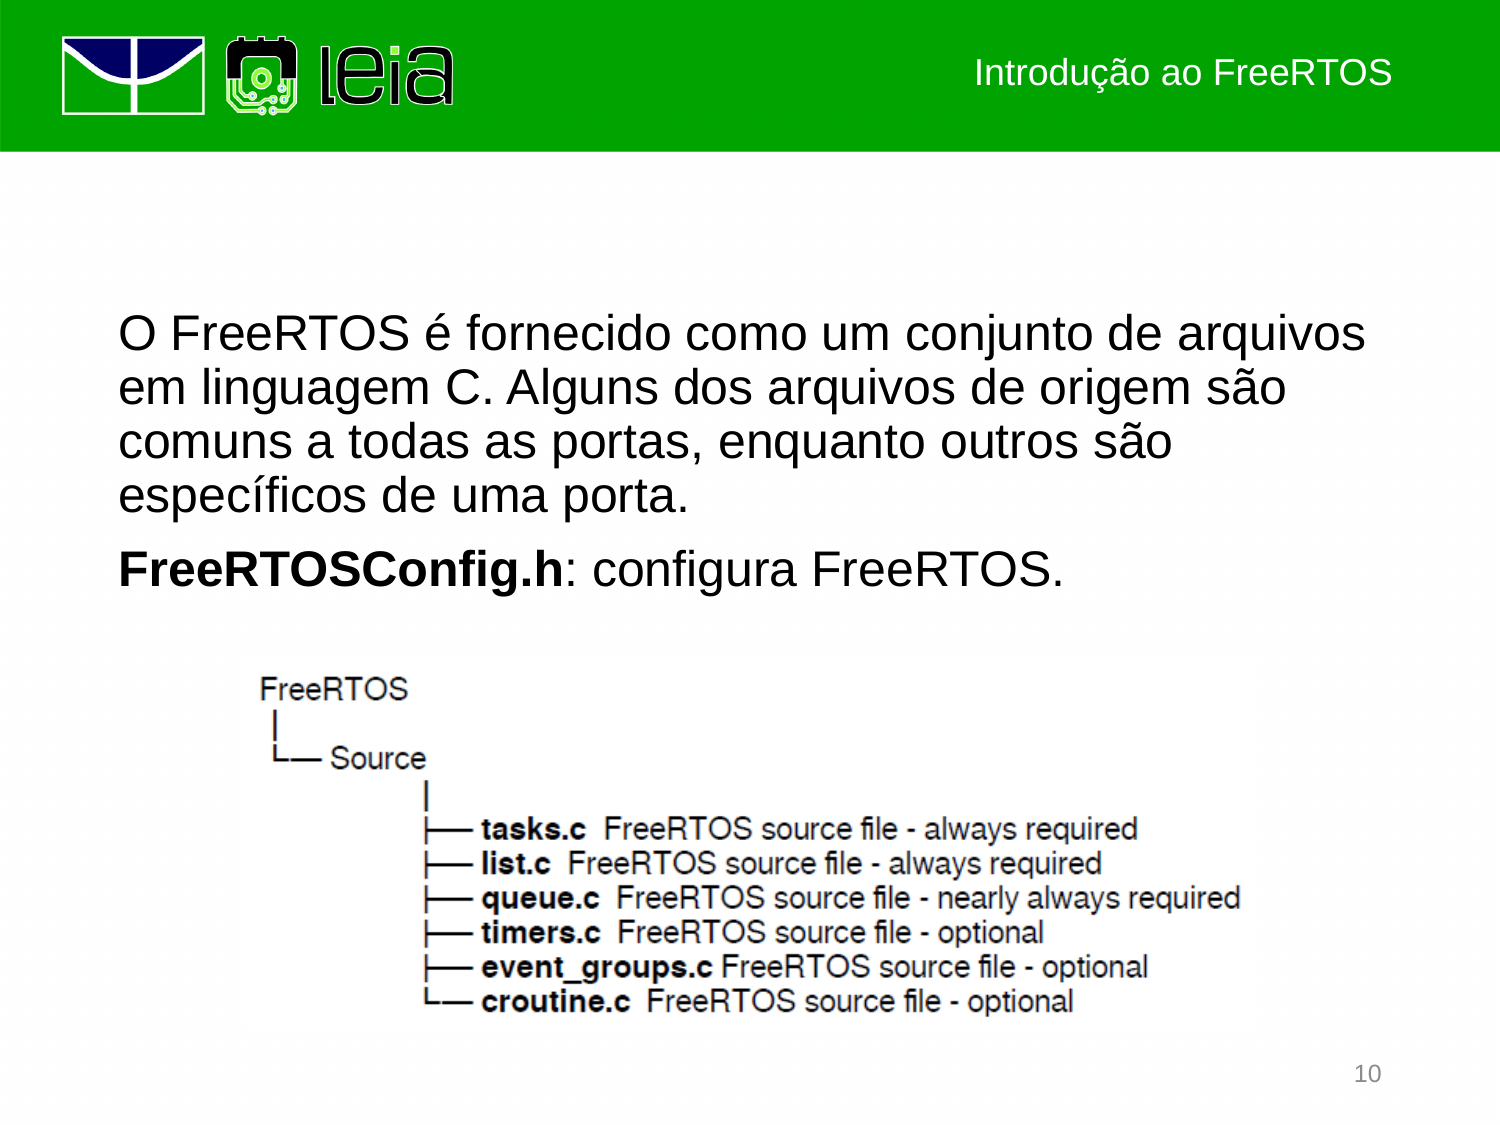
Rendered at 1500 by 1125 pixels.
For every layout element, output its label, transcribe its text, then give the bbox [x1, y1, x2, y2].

slide_number 10 [1059, 1042, 1397, 1103]
list O FreeRTOS é fornecido como um conjunto de arquivos em linguagem C. Alguns dos arquivos de origem são comuns a todas as portas, enquanto outros são específicos de uma porta. FreeRTOSConfig.h: configura FreeRTOS. [103, 299, 1397, 1014]
picture [0, 0, 1500, 1125]
footer Introdução ao FreeRTOS [930, 40, 1437, 101]
